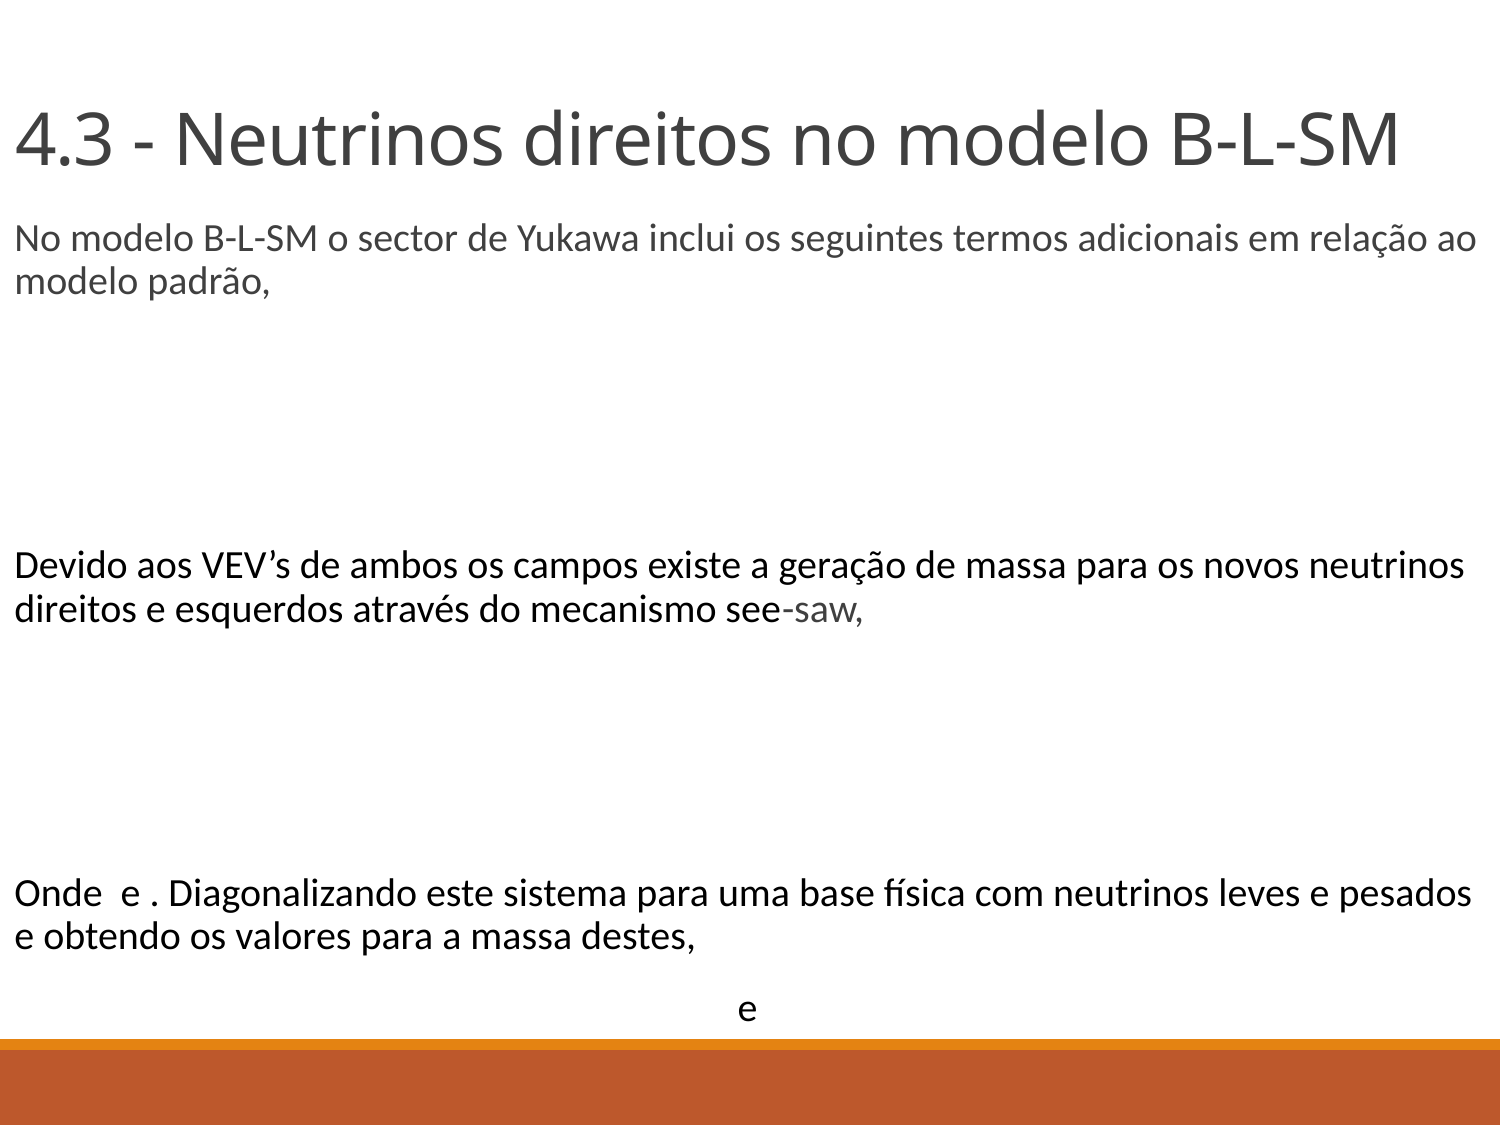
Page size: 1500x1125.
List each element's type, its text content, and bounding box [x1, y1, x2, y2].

title 4.3 - Neutrinos direitos no modelo B-L-SM [0, 0, 1500, 188]
